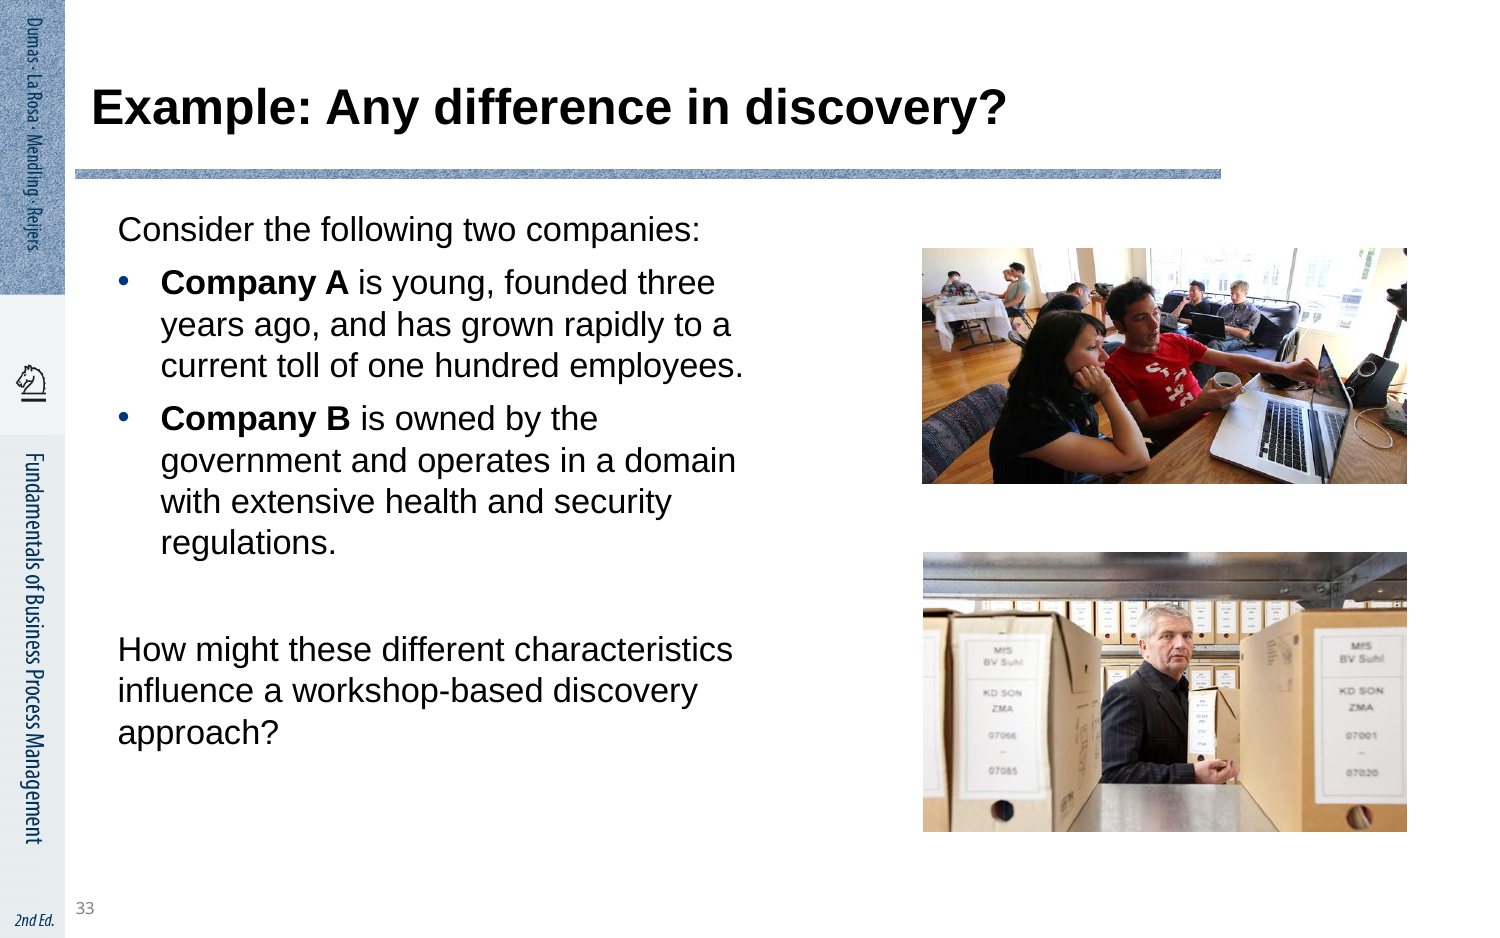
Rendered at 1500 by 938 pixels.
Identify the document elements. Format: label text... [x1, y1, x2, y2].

picture [0, 0, 65, 938]
picture [923, 552, 1407, 832]
slide_number 33 [75, 887, 223, 931]
list Consider the following two companies: Company A is young, founded three years ago, and has grown rapidly to a current toll of one hundred employees. Company B is owned by the government and operates in a domain with extensive health and security regulations. How might these different characteristics influence a workshop-based discovery approach? [117, 199, 745, 768]
picture [922, 247, 1407, 484]
title Example: Any difference in discovery? [91, 30, 1214, 179]
picture [75, 169, 91, 179]
picture [1214, 169, 1221, 179]
